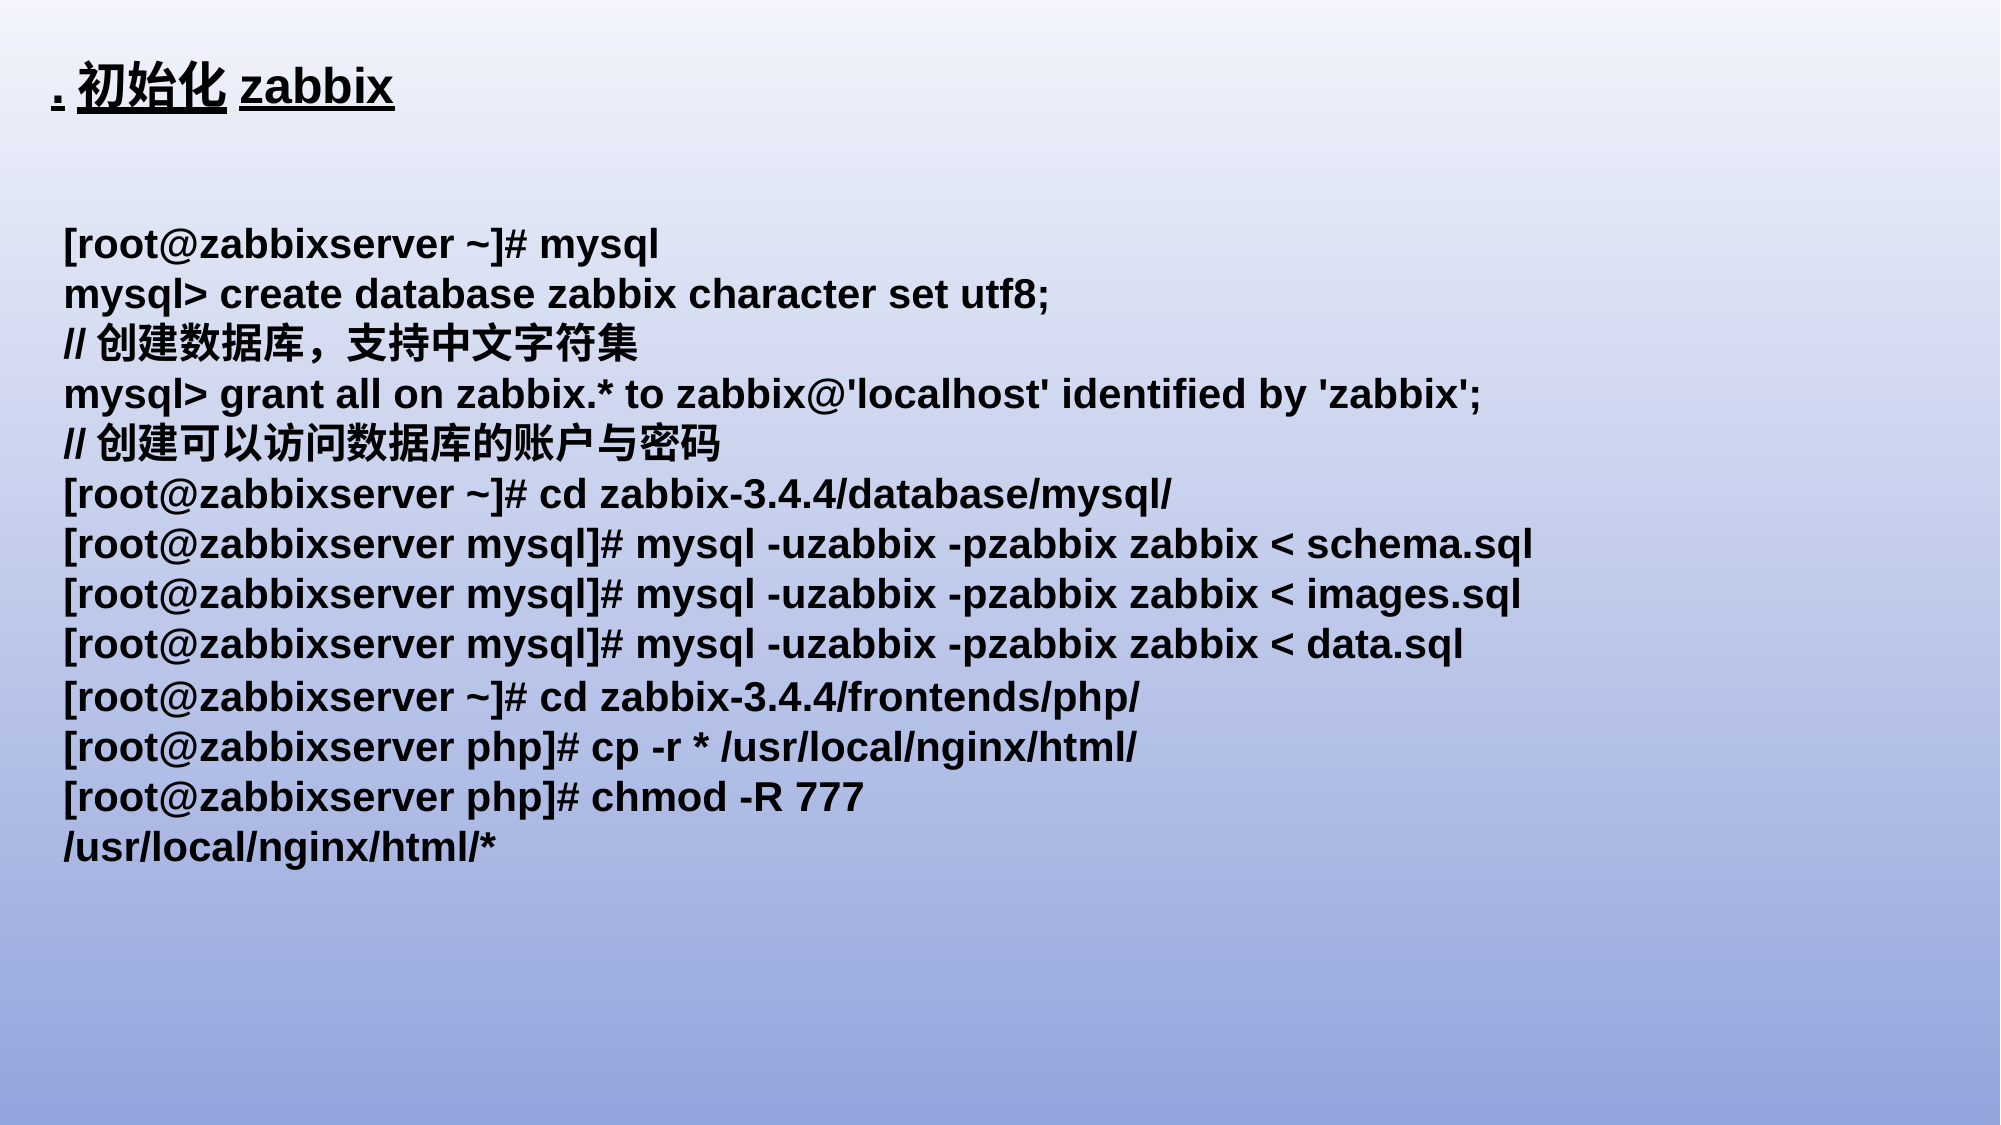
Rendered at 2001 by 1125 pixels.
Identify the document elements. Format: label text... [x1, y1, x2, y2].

text_box [root@zabbixserver ~]# cd zabbix-3.4.4/frontends/php/ [root@zabbixserver php]# cp -r * /usr/local/nginx/html/ [root@zabbixserver php]# chmod -R 777 /usr/local/nginx/html/* [48, 662, 1316, 878]
text_box .初始化zabbix [36, 45, 410, 121]
text_box [root@zabbixserver ~]# mysql mysql> create database zabbix character set utf8; //创建数据库，支持中文字符集 mysql> grant all on zabbix.* to zabbix@'localhost' identified by 'zabbix'; //创建可以访问数据库的账户与密码 [root@zabbixserver ~]# cd zabbix-3.4.4/database/mysql/ [root@zabbixserver mysql]# mysql -uzabbix -pzabbix zabbix < schema.sql [root@zabbixserver mysql]# mysql -uzabbix -pzabbix zabbix < images.sql [root@zabbixserver mysql]# mysql -uzabbix -pzabbix zabbix < data.sql [48, 209, 1593, 675]
